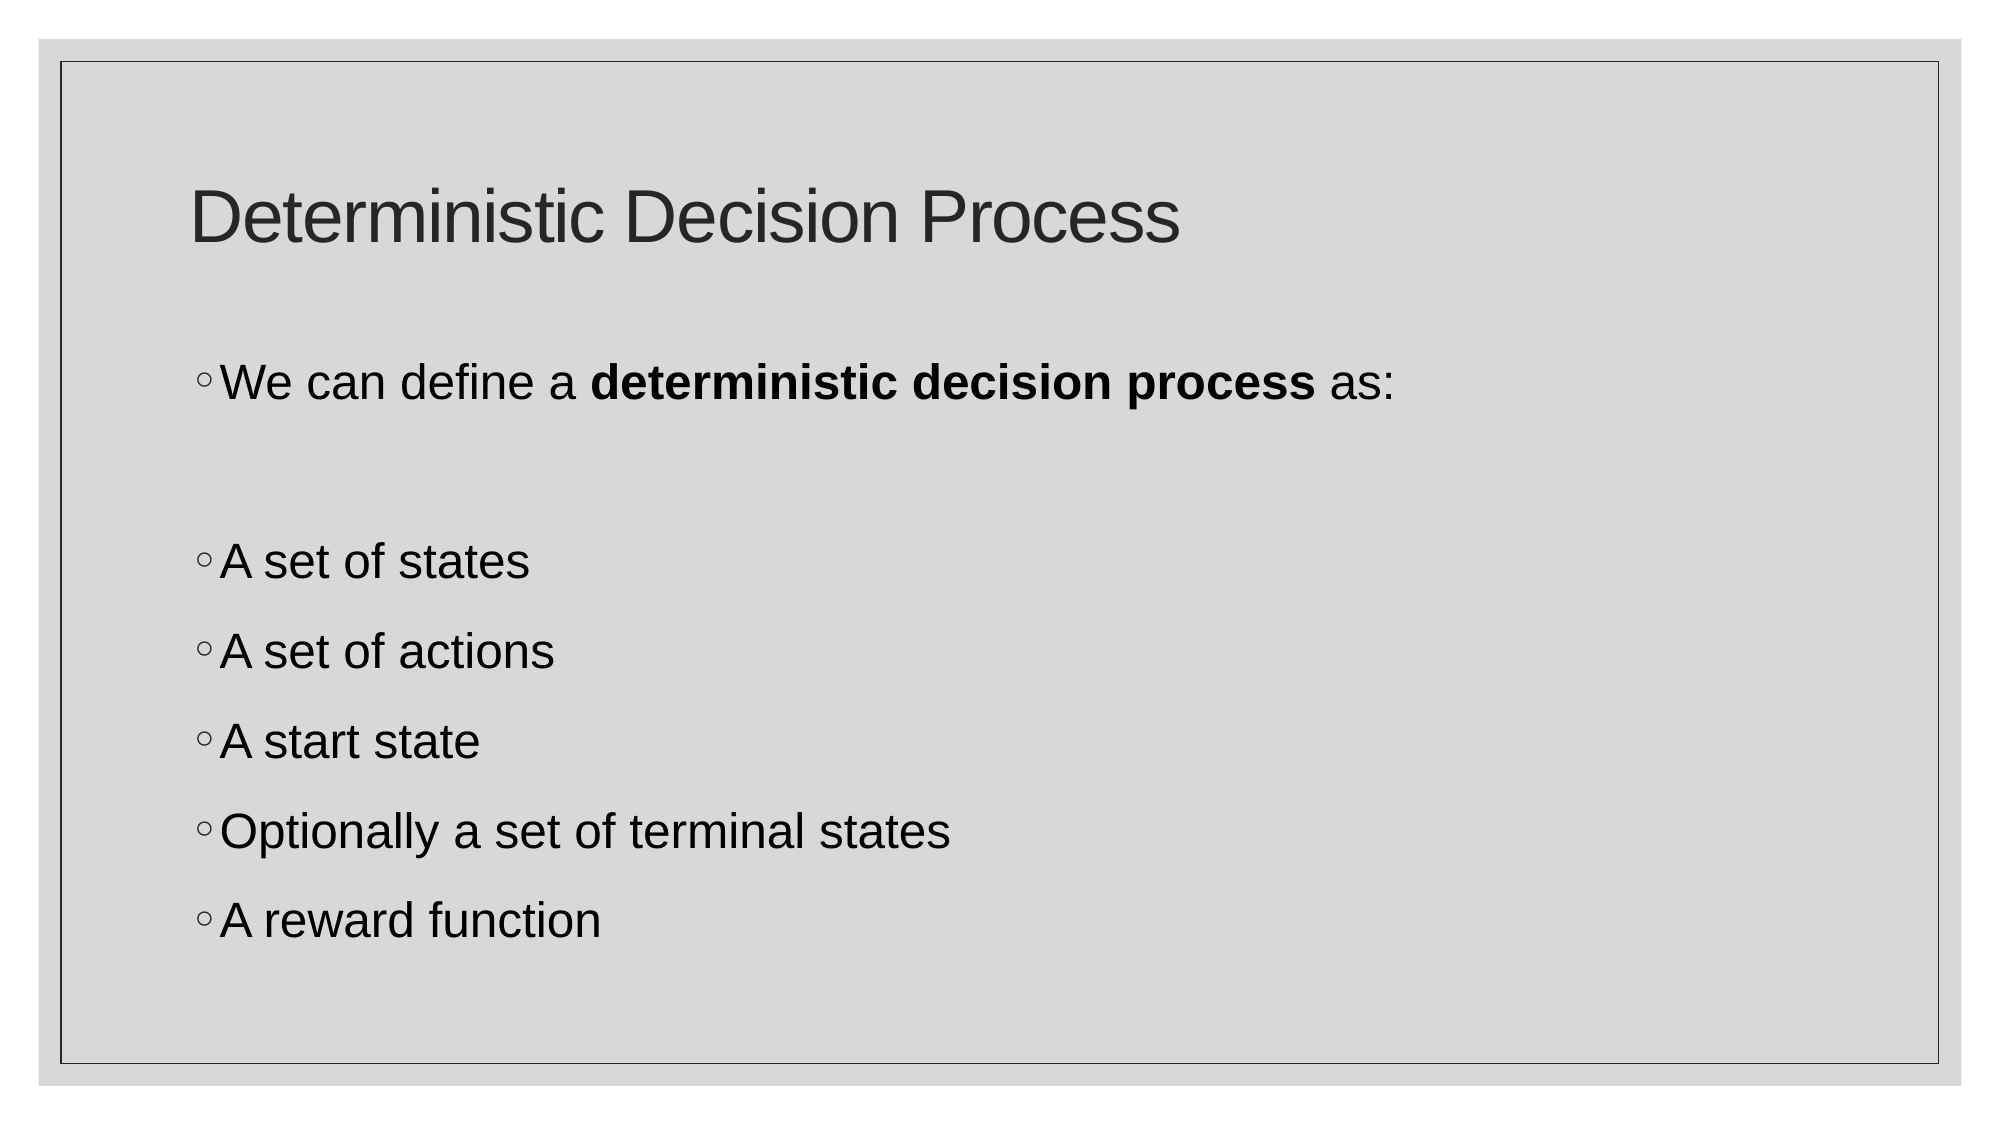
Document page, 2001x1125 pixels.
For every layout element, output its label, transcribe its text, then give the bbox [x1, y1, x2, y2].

title Deterministic Decision Process [174, 105, 1825, 331]
